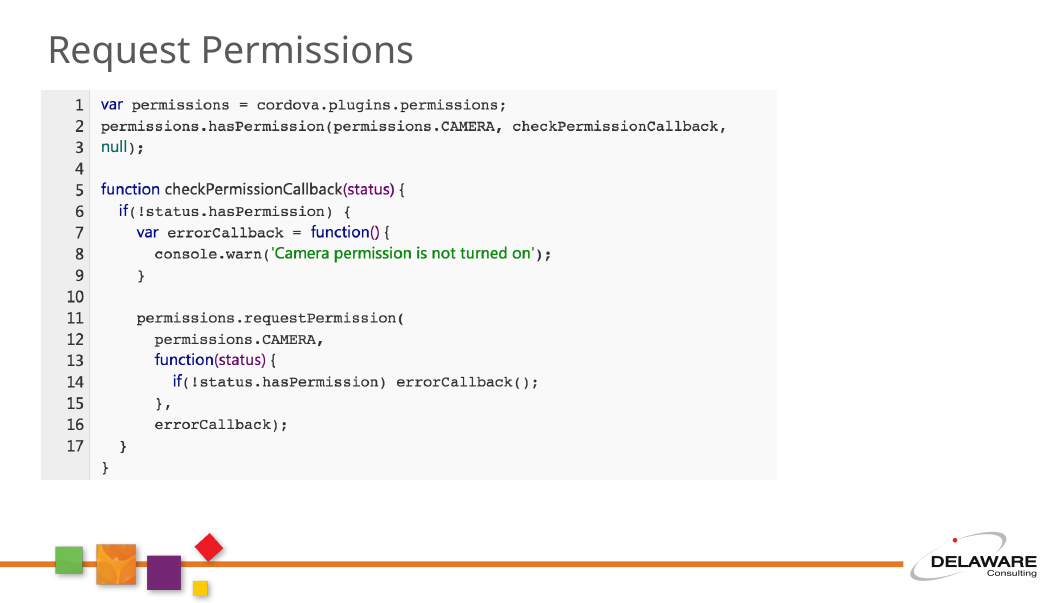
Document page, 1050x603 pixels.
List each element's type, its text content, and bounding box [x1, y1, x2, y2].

picture [909, 529, 1038, 584]
picture [41, 90, 777, 480]
picture [41, 527, 242, 603]
list Request Permissions [41, 6, 904, 92]
